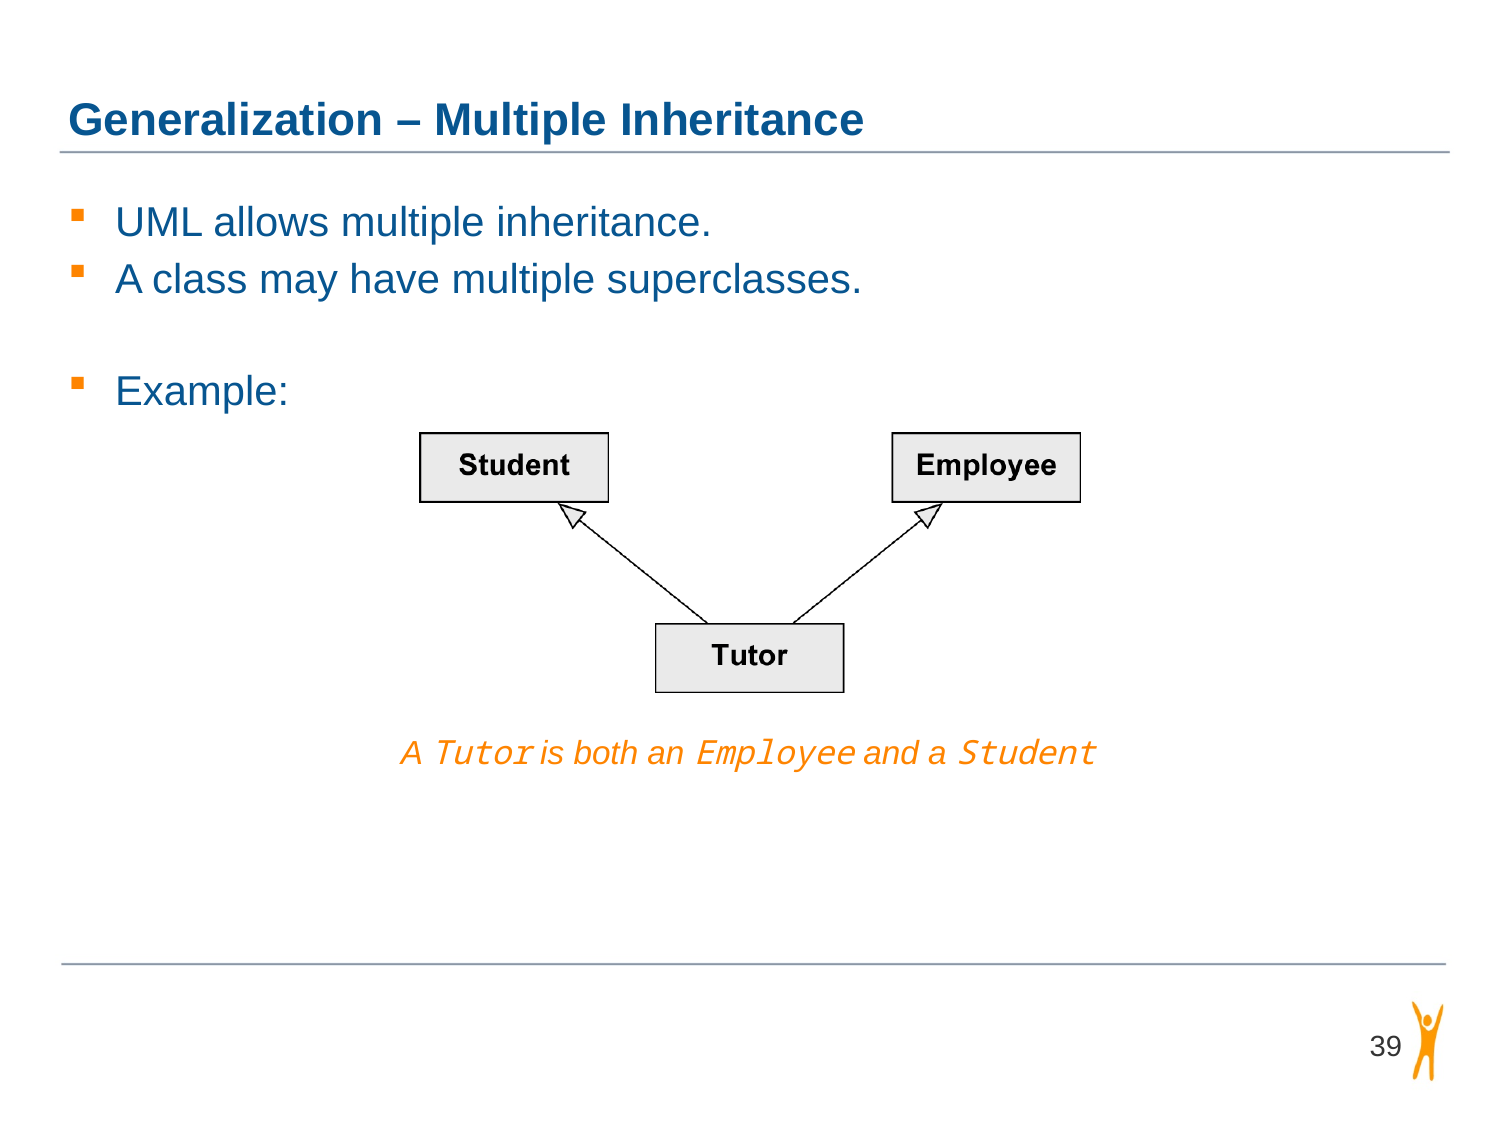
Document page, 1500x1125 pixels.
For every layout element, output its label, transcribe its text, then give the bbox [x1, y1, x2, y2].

picture [0, 142, 1500, 163]
title Generalization – Multiple Inheritance [52, 24, 1454, 153]
slide_number 39 [1241, 1019, 1418, 1095]
text_box A Tutor is both an Employee and a Student [385, 728, 1115, 876]
picture [419, 431, 1081, 694]
list UML allows multiple inheritance. A class may have multiple superclasses. Example: [52, 187, 1454, 962]
picture [1400, 991, 1494, 1125]
picture [0, 954, 1497, 975]
